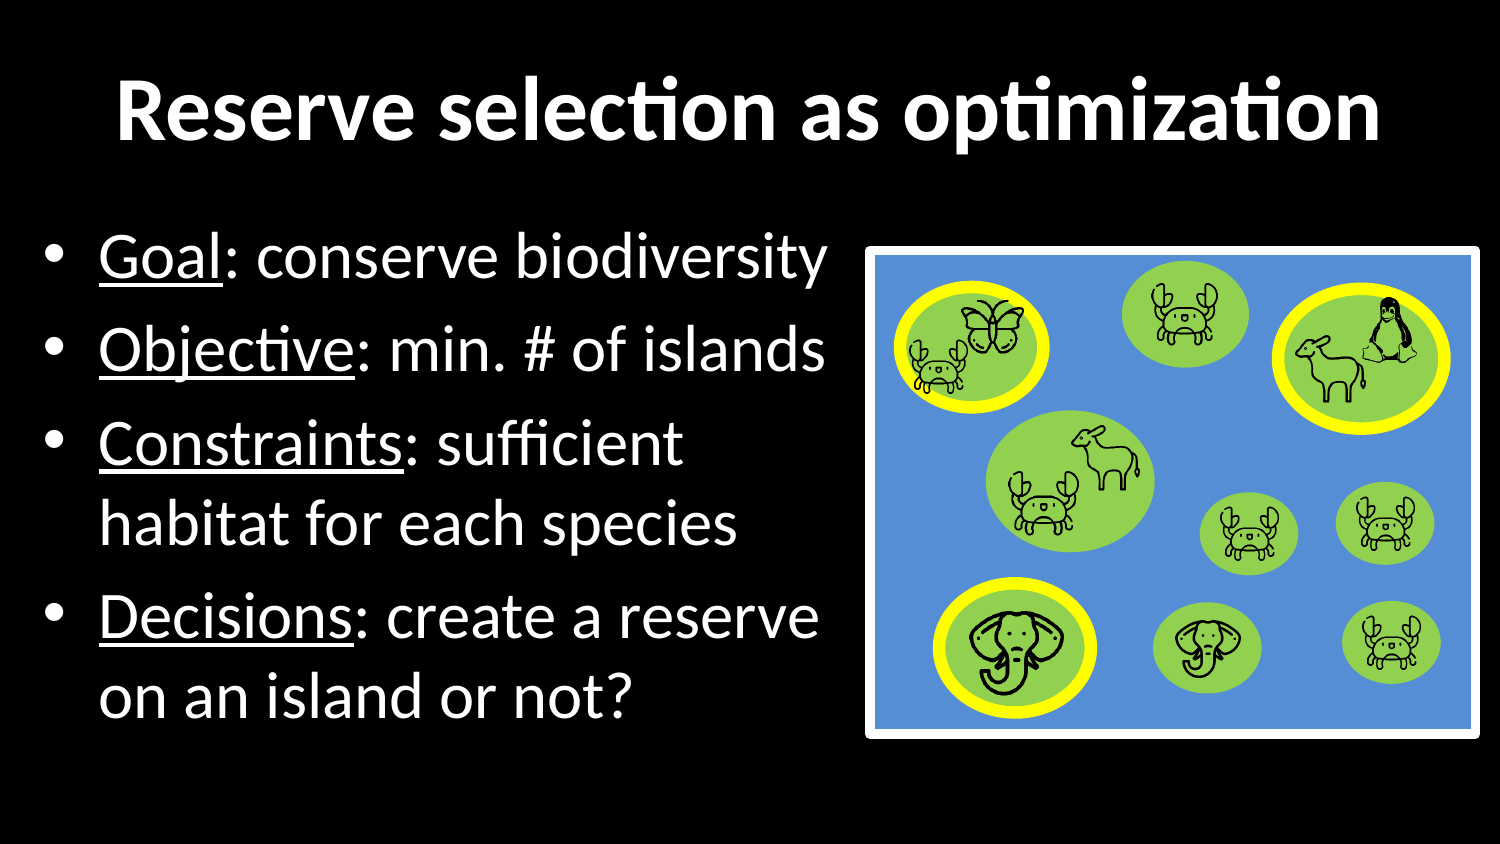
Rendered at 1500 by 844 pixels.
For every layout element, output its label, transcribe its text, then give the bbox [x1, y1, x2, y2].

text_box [869, 250, 1476, 735]
title Reserve selection as optimization [75, 33, 1425, 175]
list Goal: conserve biodiversity Objective: min. # of islands Constraints: sufficient habitat for each species Decisions: create a reserve on an island or not? [27, 204, 903, 788]
